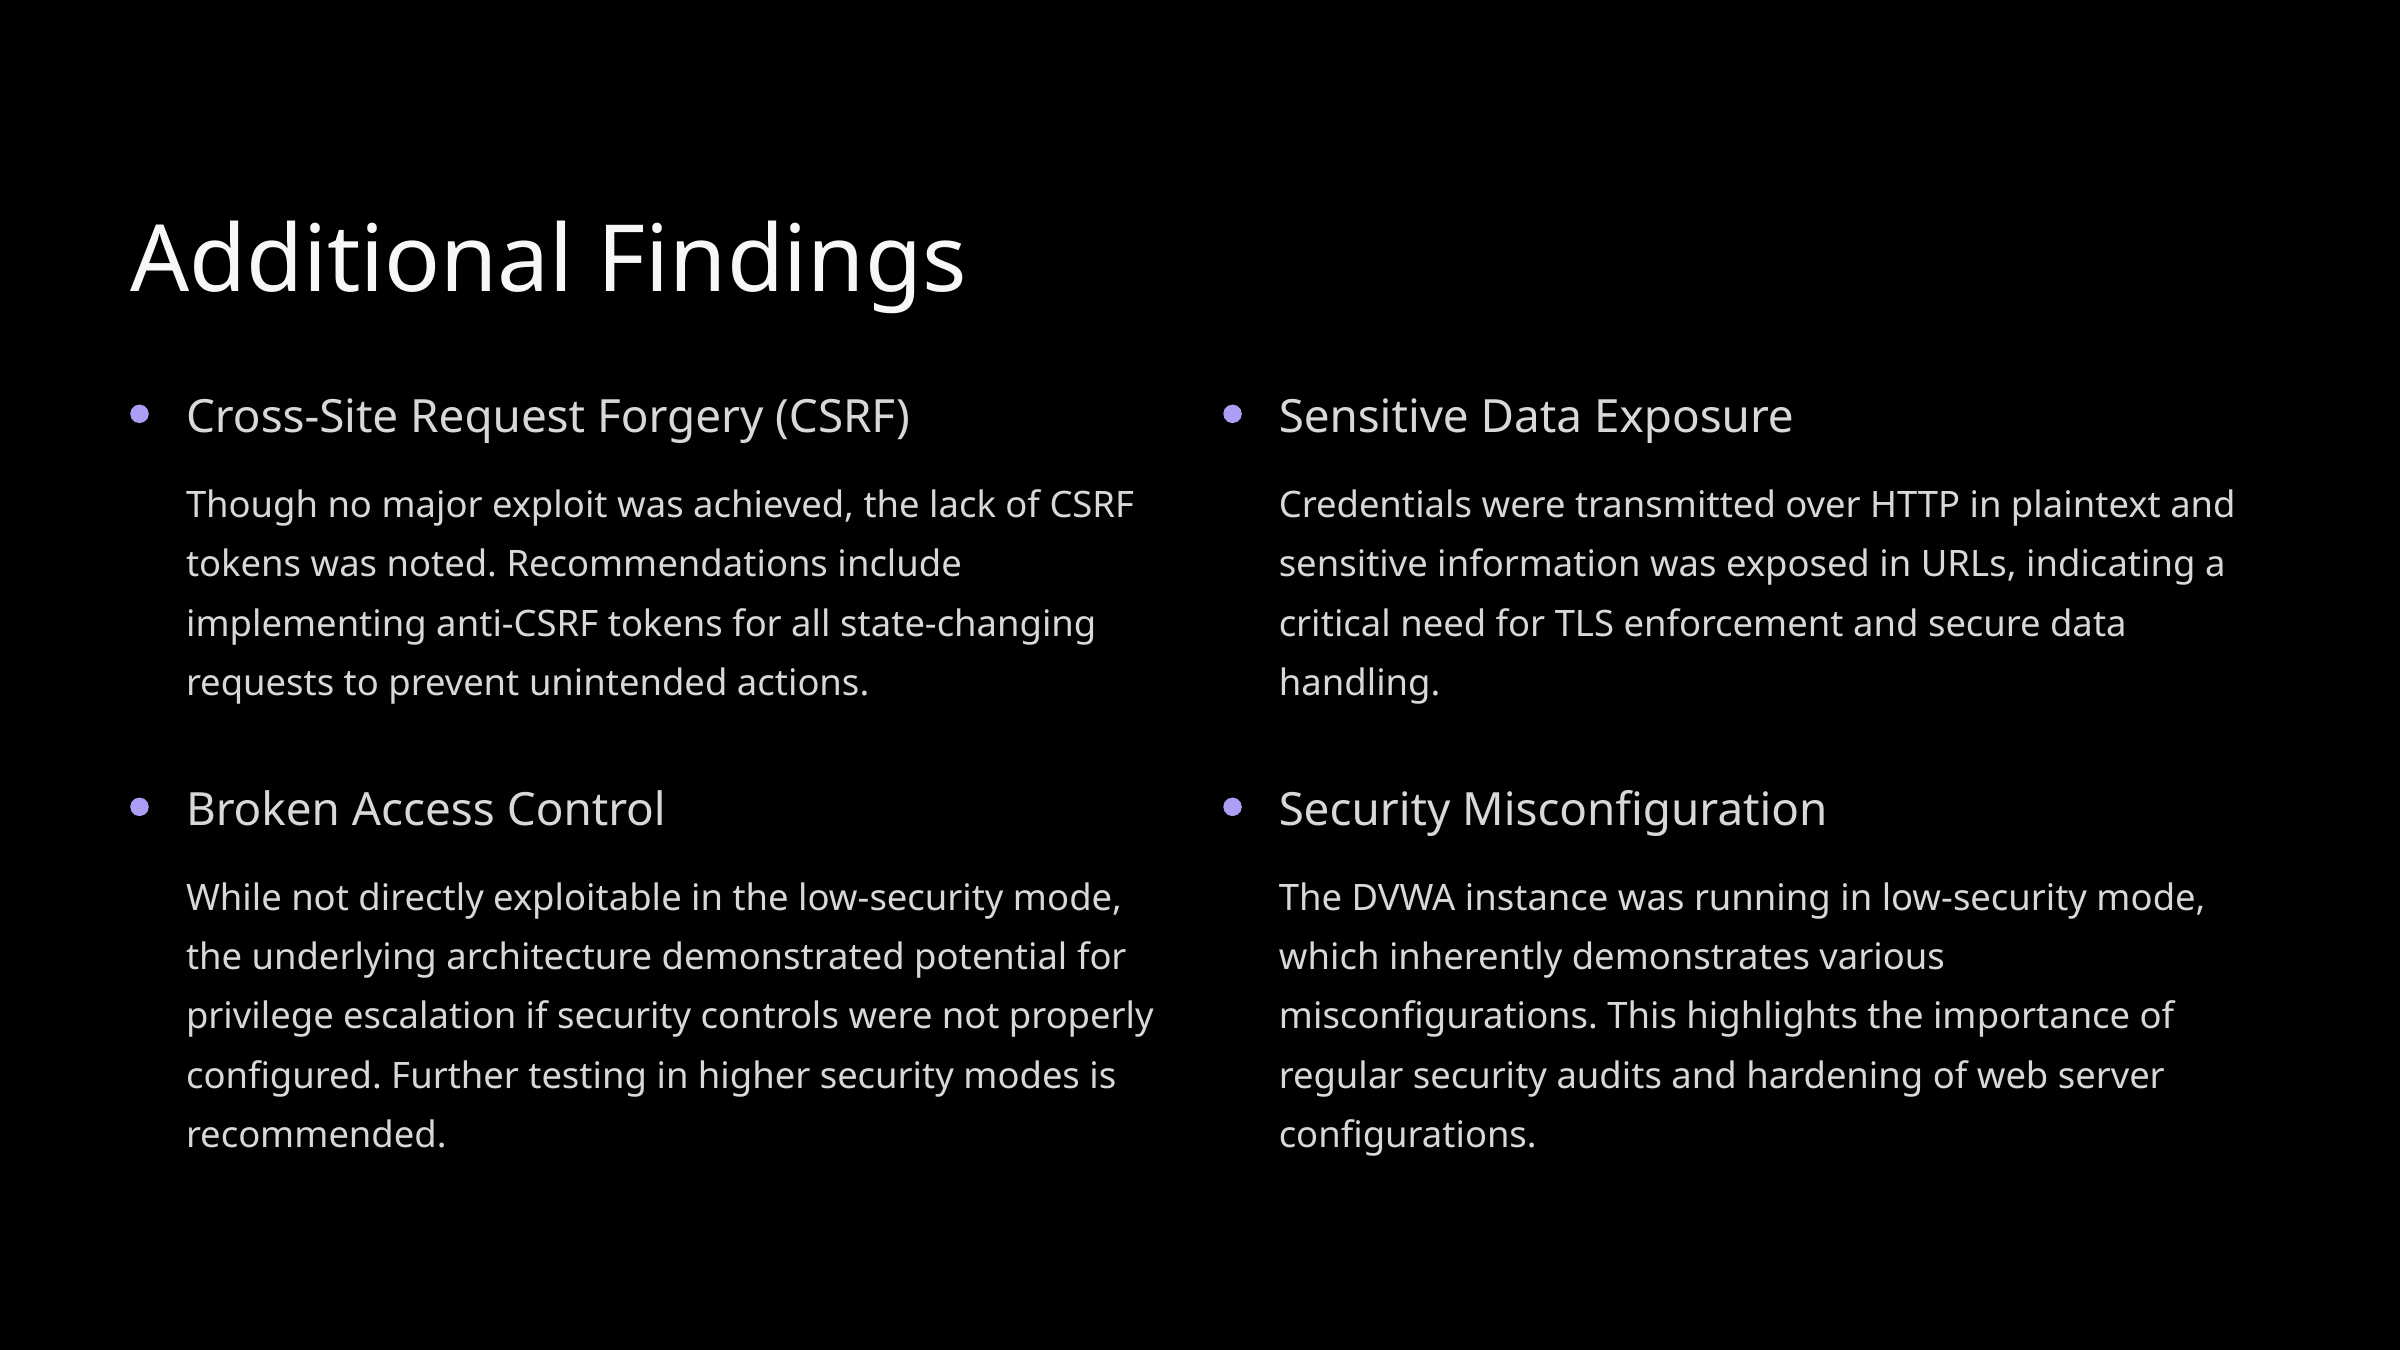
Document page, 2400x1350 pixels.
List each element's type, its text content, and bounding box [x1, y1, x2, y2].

text_box Broken Access Control [185, 777, 683, 836]
text_box [1223, 404, 1242, 424]
text_box [1223, 797, 1242, 817]
text_box The DVWA instance was running in low-security mode, which inherently demonstrates various misconfigurations. This highlights the importance of regular security audits and hardening of web server configurations. [1279, 858, 2270, 1156]
text_box Cross-Site Request Forgery (CSRF) [186, 384, 950, 443]
text_box While not directly exploitable in the low-security mode, the underlying architecture demonstrated potential for privilege escalation if security controls were not properly configured. Further testing in higher security modes is recommended. [185, 858, 1177, 1156]
text_box Sensitive Data Exposure [1278, 384, 1807, 443]
text_box Additional Findings [130, 194, 1061, 311]
text_box [130, 404, 149, 424]
text_box Though no major exploit was achieved, the lack of CSRF tokens was noted. Recommendations include implementing anti-CSRF tokens for all state-changing requests to prevent unintended actions. [185, 465, 1177, 704]
text_box Credentials were transmitted over HTTP in plaintext and sensitive information was exposed in URLs, indicating a critical need for TLS enforcement and secure data handling. [1279, 465, 2270, 704]
text_box [130, 797, 149, 817]
text_box Security Misconfiguration [1279, 777, 1842, 836]
